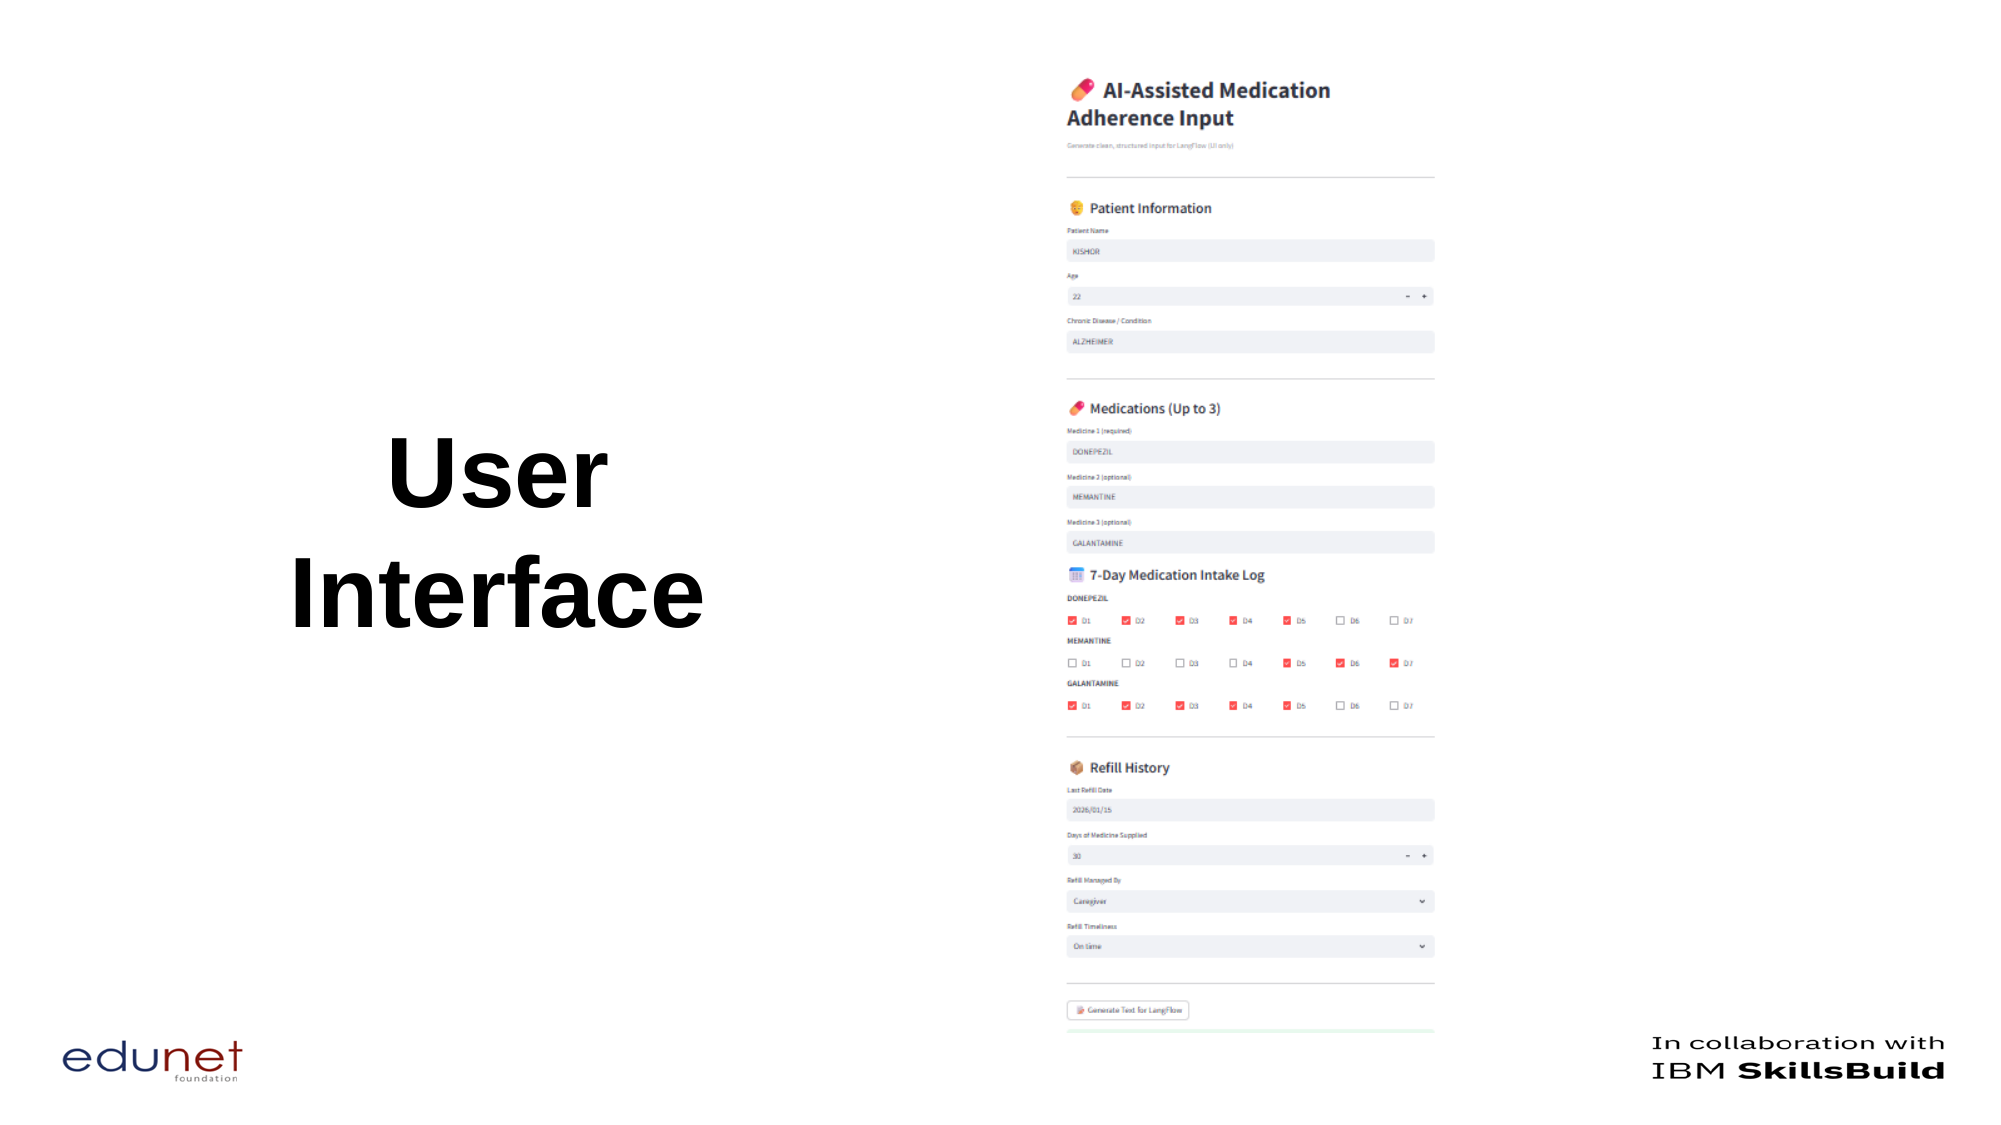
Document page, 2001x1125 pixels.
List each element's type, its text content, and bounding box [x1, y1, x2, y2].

text_box User Interface [202, 399, 794, 655]
picture [1033, 53, 1476, 1033]
picture [54, 1035, 1946, 1088]
